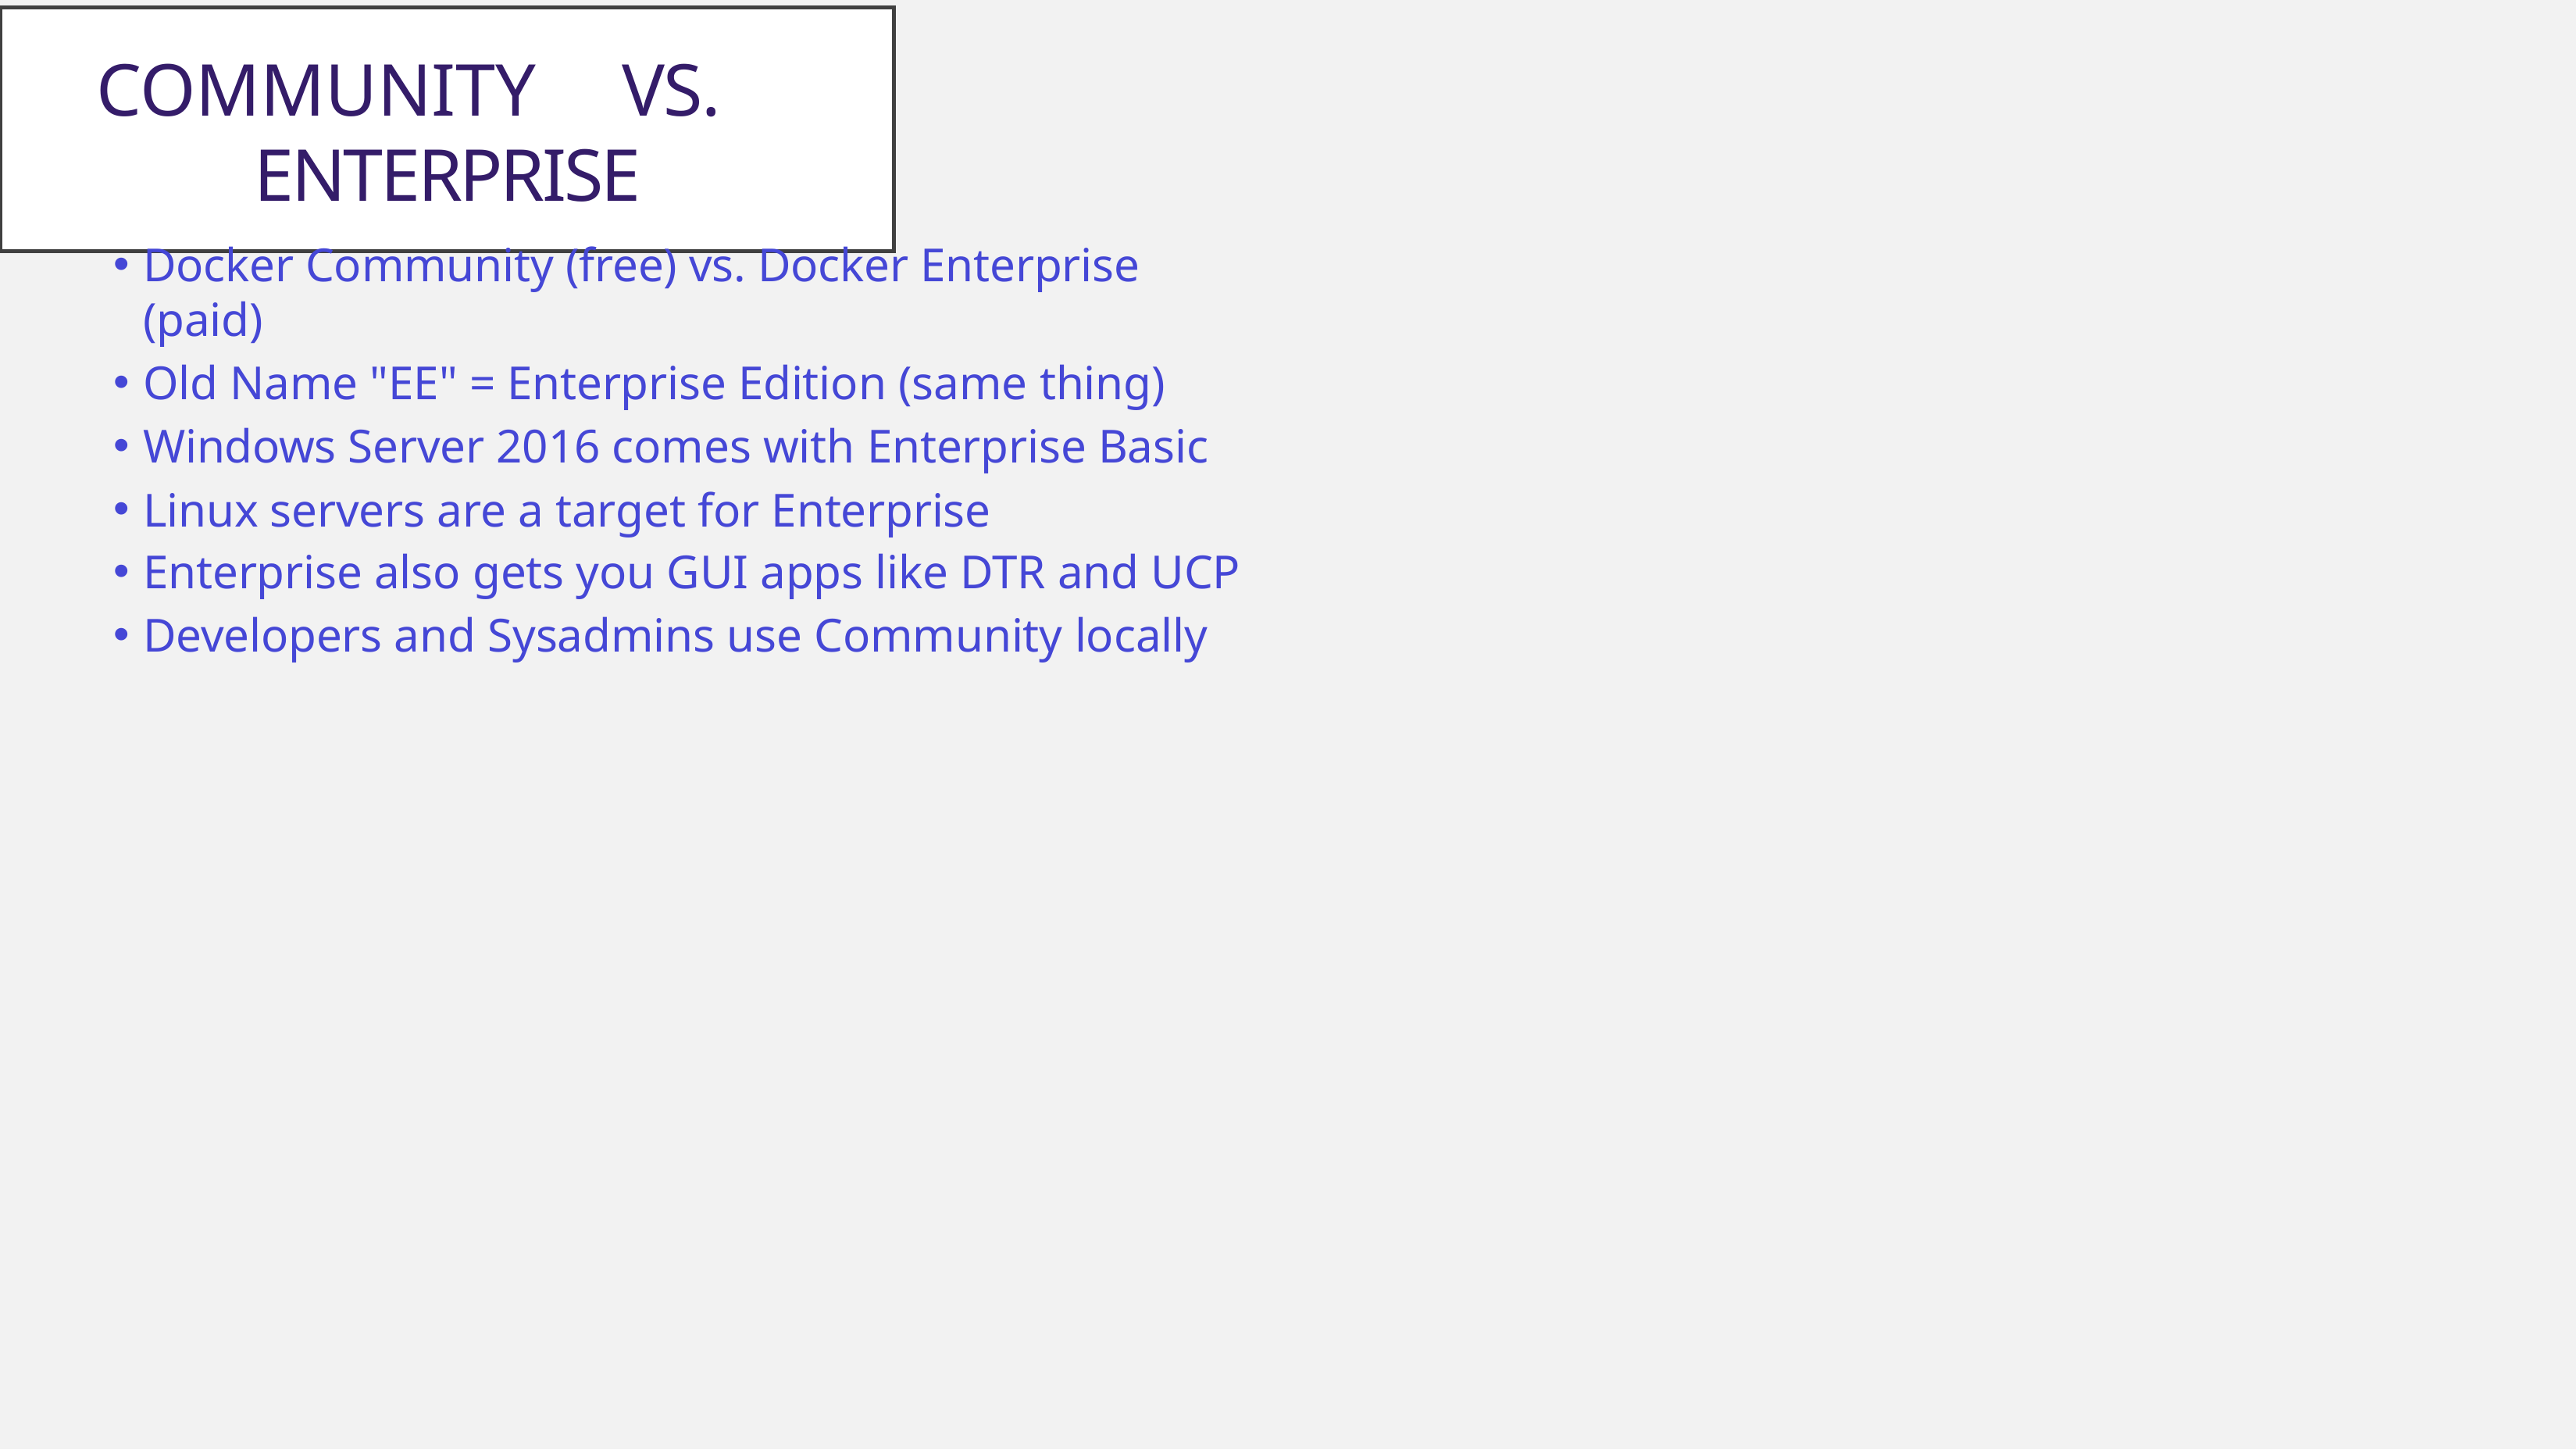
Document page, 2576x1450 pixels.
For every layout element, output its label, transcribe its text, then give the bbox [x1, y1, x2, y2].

title Community vs. Enterprise [0, 5, 896, 253]
text_box Docker Community (free) vs. Docker Enterprise (paid) Old Name "EE" = Enterprise Edition (same thing) Windows Server 2016 comes with Enterprise Basic Linux servers are a target for Enterprise Enterprise also gets you GUI apps like DTR and UCP Developers and Sysadmins use Community locally [112, 225, 1244, 662]
